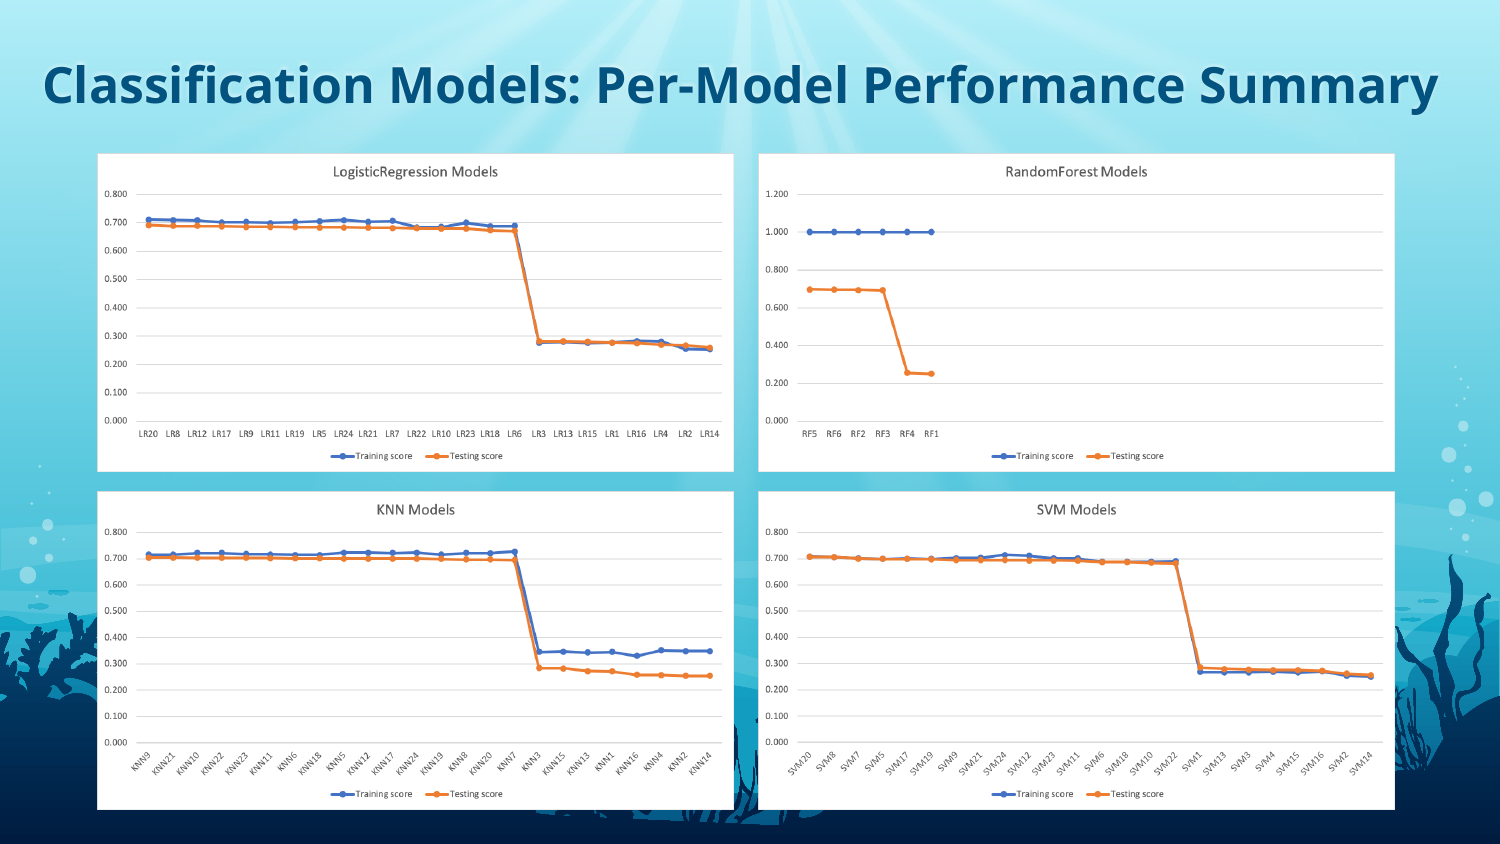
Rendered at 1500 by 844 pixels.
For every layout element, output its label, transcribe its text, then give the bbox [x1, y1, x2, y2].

picture [94, 490, 734, 810]
picture [95, 151, 734, 472]
title Classification Models: Per-Model Performance Summary [42, 43, 1442, 115]
picture [757, 151, 1395, 472]
picture [757, 490, 1395, 810]
